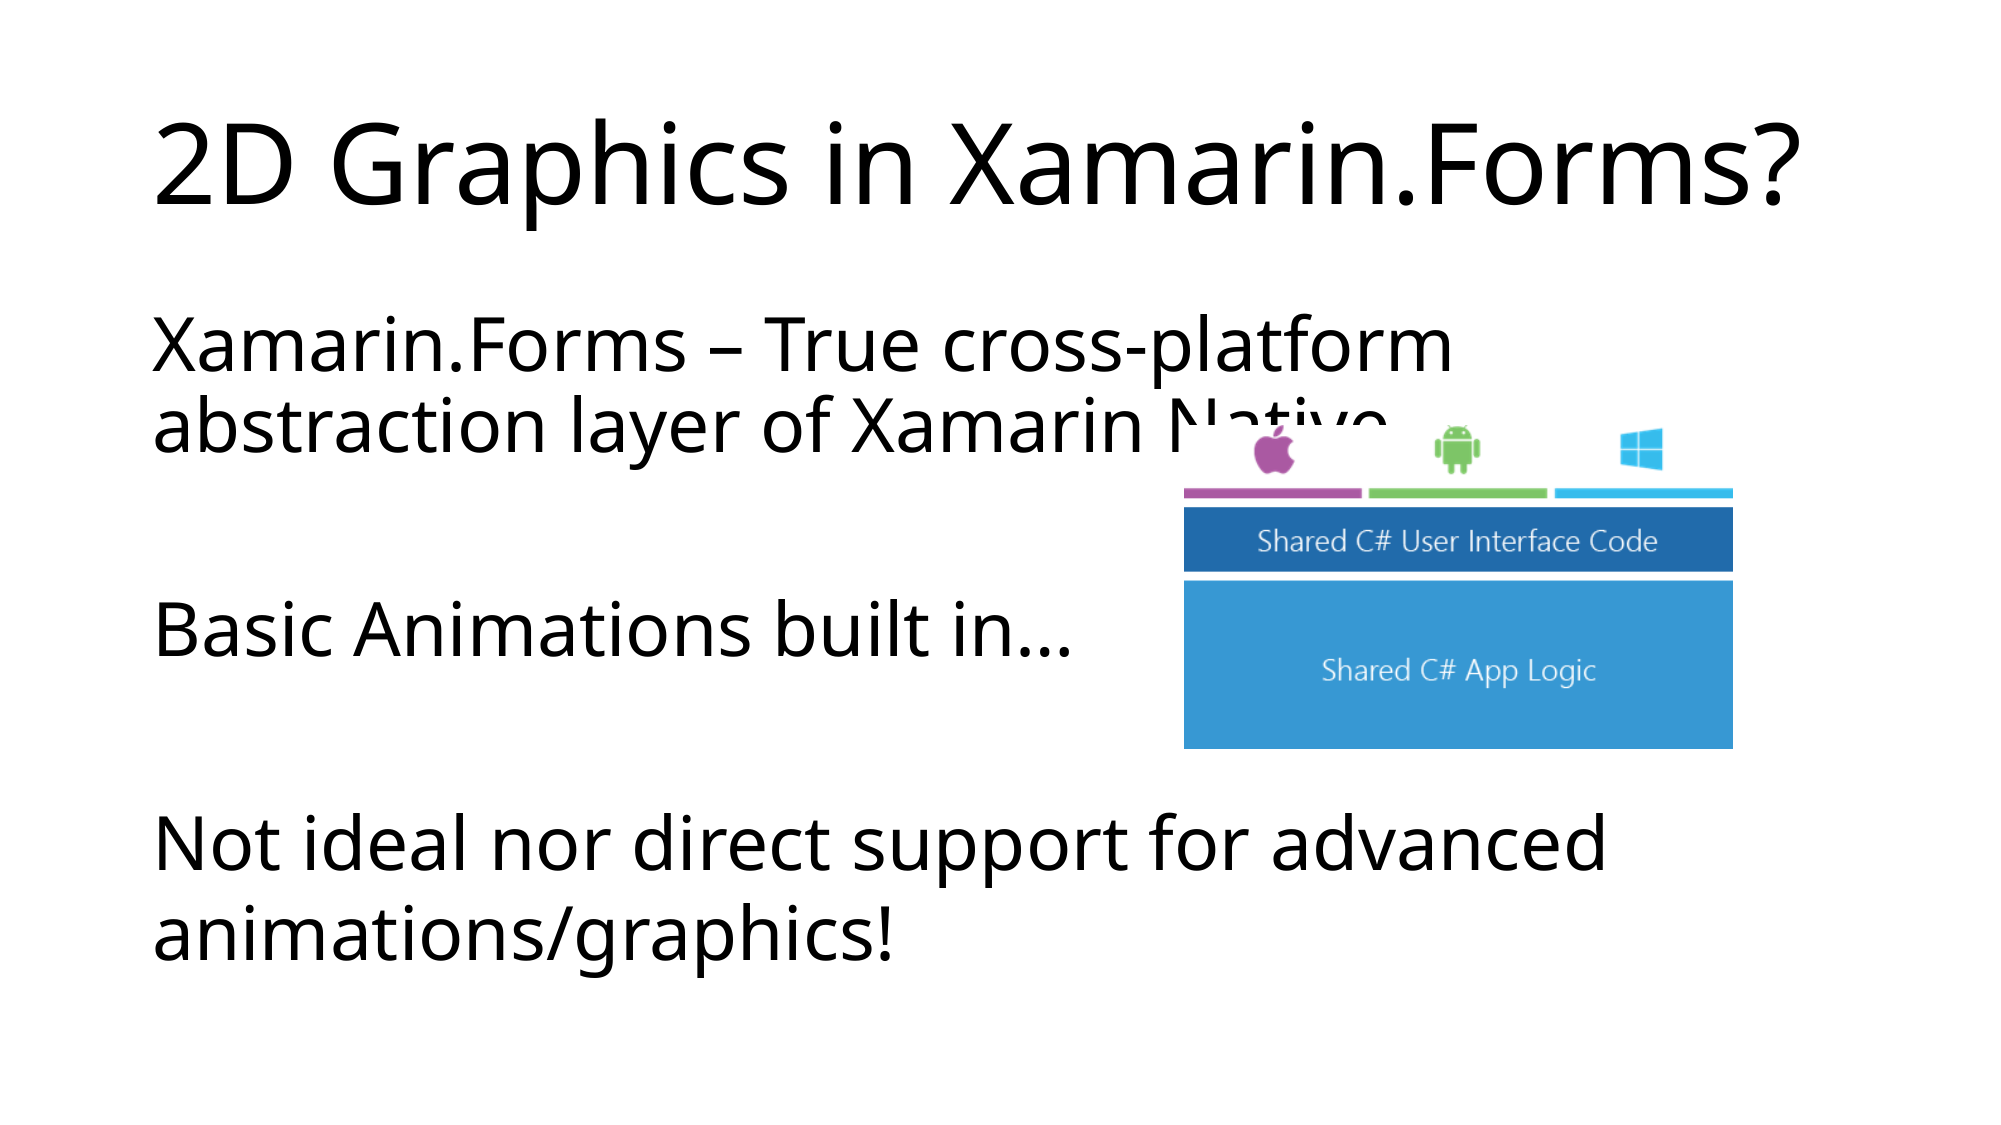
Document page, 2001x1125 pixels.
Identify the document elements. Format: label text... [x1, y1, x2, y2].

title 2D Graphics in Xamarin.Forms? [137, 59, 1863, 278]
picture [1184, 425, 1733, 749]
list Xamarin.Forms – True cross-platform abstraction layer of Xamarin Native… Basic Animations built in… Not ideal nor direct support for advanced animations/graphics! [137, 299, 1863, 1014]
